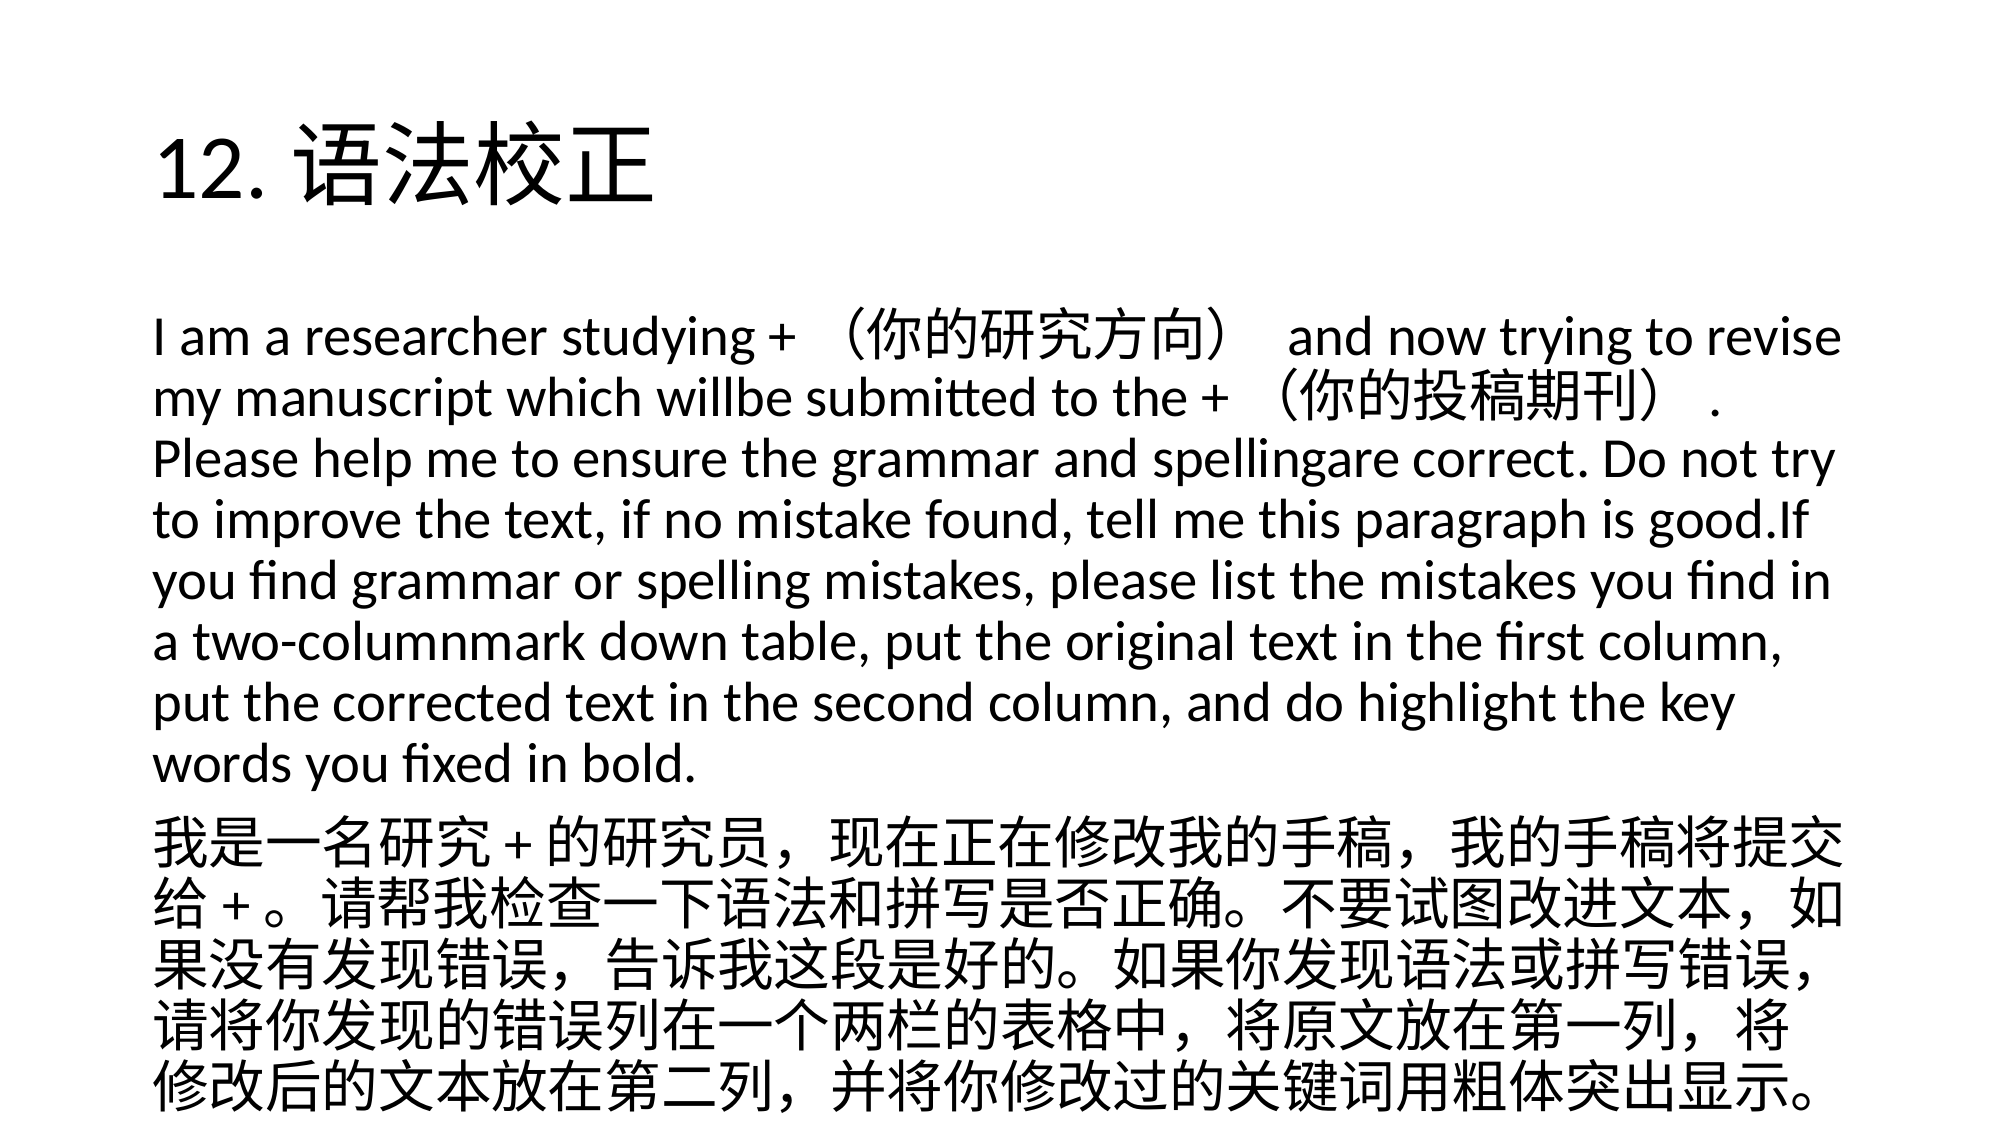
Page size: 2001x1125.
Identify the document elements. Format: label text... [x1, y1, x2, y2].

list I am a researcher studying +（你的研究方向） and now trying to revise my manuscript which willbe submitted to the +（你的投稿期刊）. Please help me to ensure the grammar and spellingare correct. Do not try to improve the text, if no mistake found, tell me this paragraph is good.If you find grammar or spelling mistakes, please list the mistakes you find in a two-columnmark down table, put the original text in the first column, put the corrected text in the second column, and do highlight the key words you fixed in bold. 我是一名研究+的研究员，现在正在修改我的手稿，我的手稿将提交给+。请帮我检查一下语法和拼写是否正确。不要试图改进文本，如果没有发现错误，告诉我这段是好的。如果你发现语法或拼写错误，请将你发现的错误列在一个两栏的表格中，将原文放在第一列，将修改后的文本放在第二列，并将你修改过的关键词用粗体突出显示。 [137, 299, 1863, 1125]
title 12.语法校正 [137, 59, 1863, 278]
